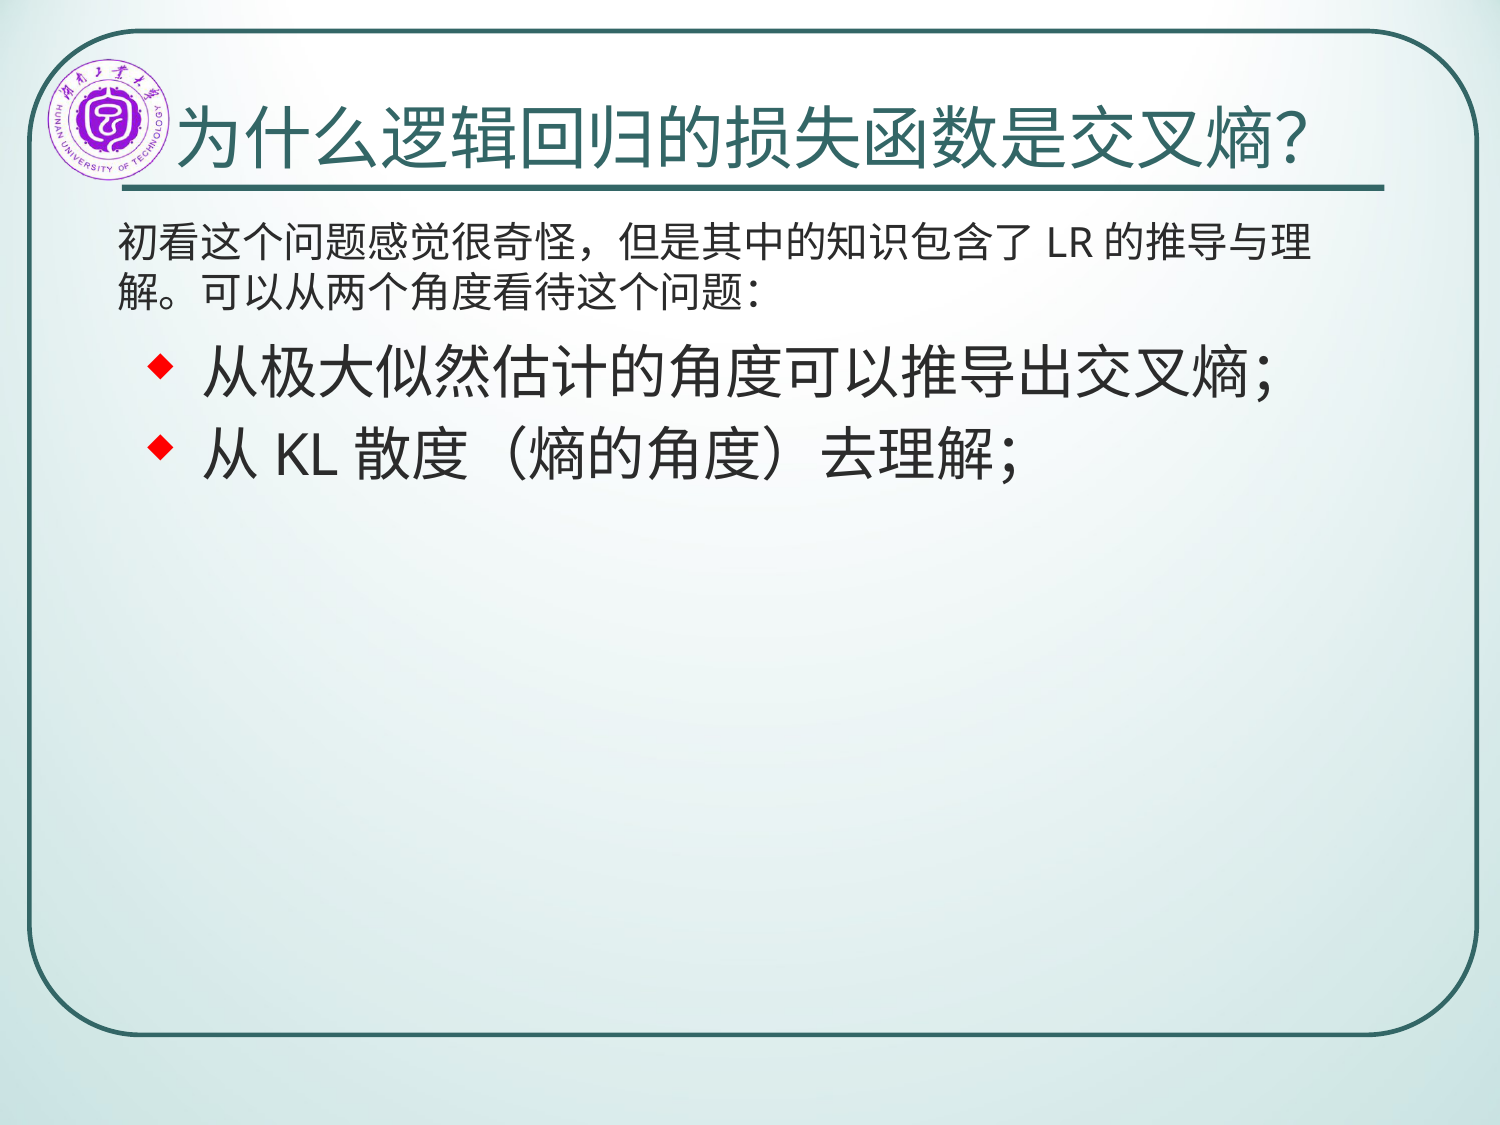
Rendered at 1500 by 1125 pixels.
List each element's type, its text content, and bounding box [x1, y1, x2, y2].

list 从极大似然估计的角度可以推导出交叉熵； 从KL散度（熵的角度）去理解； [129, 208, 1452, 1017]
title 为什么逻辑回归的损失函数是交叉熵？ [159, 66, 1422, 185]
text_box 初看这个问题感觉很奇怪，但是其中的知识包含了LR的推导与理解。可以从两个角度看待这个问题： [102, 208, 1398, 323]
picture [0, 0, 1500, 1125]
